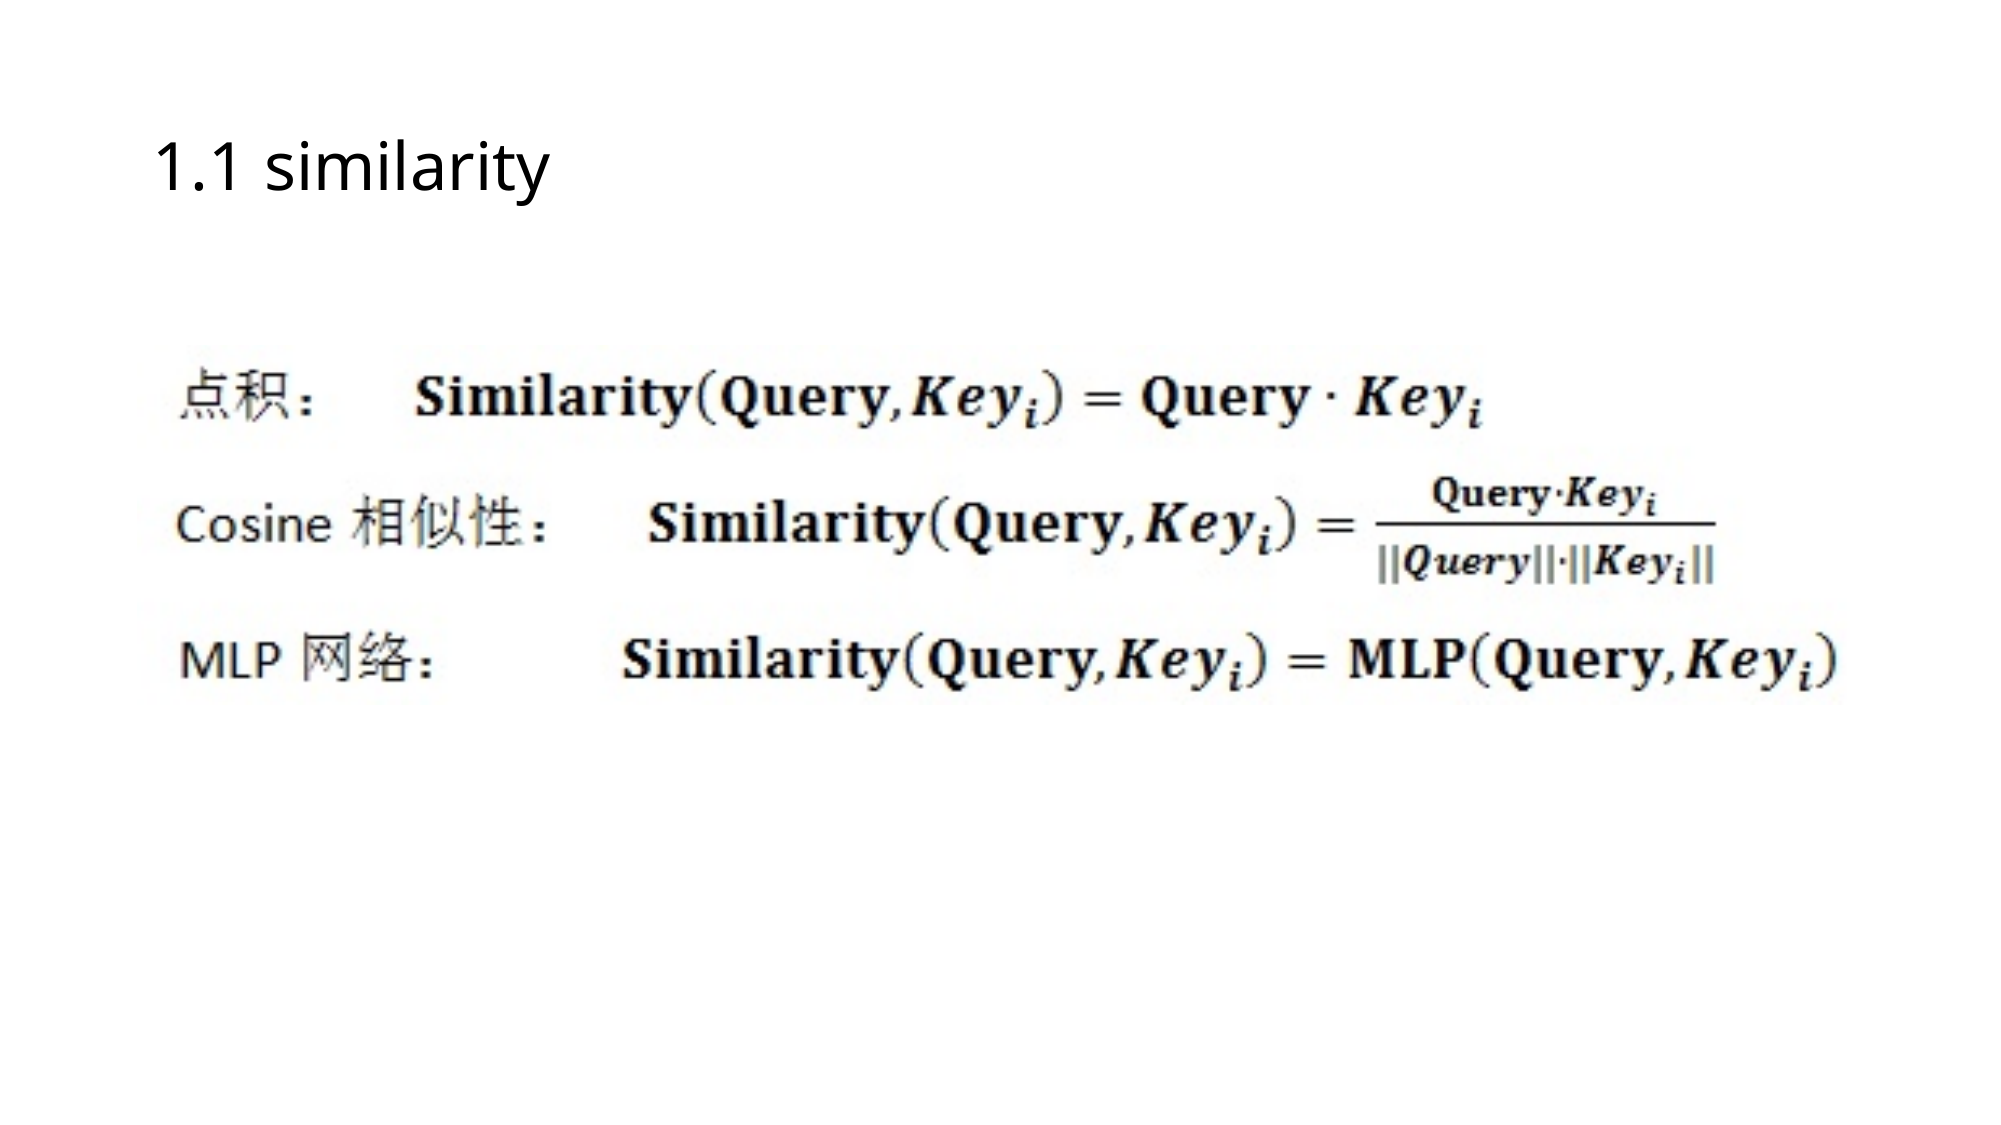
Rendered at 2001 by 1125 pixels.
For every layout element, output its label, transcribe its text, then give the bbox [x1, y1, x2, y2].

picture [137, 345, 1856, 705]
title 1.1 similarity [137, 59, 1863, 278]
